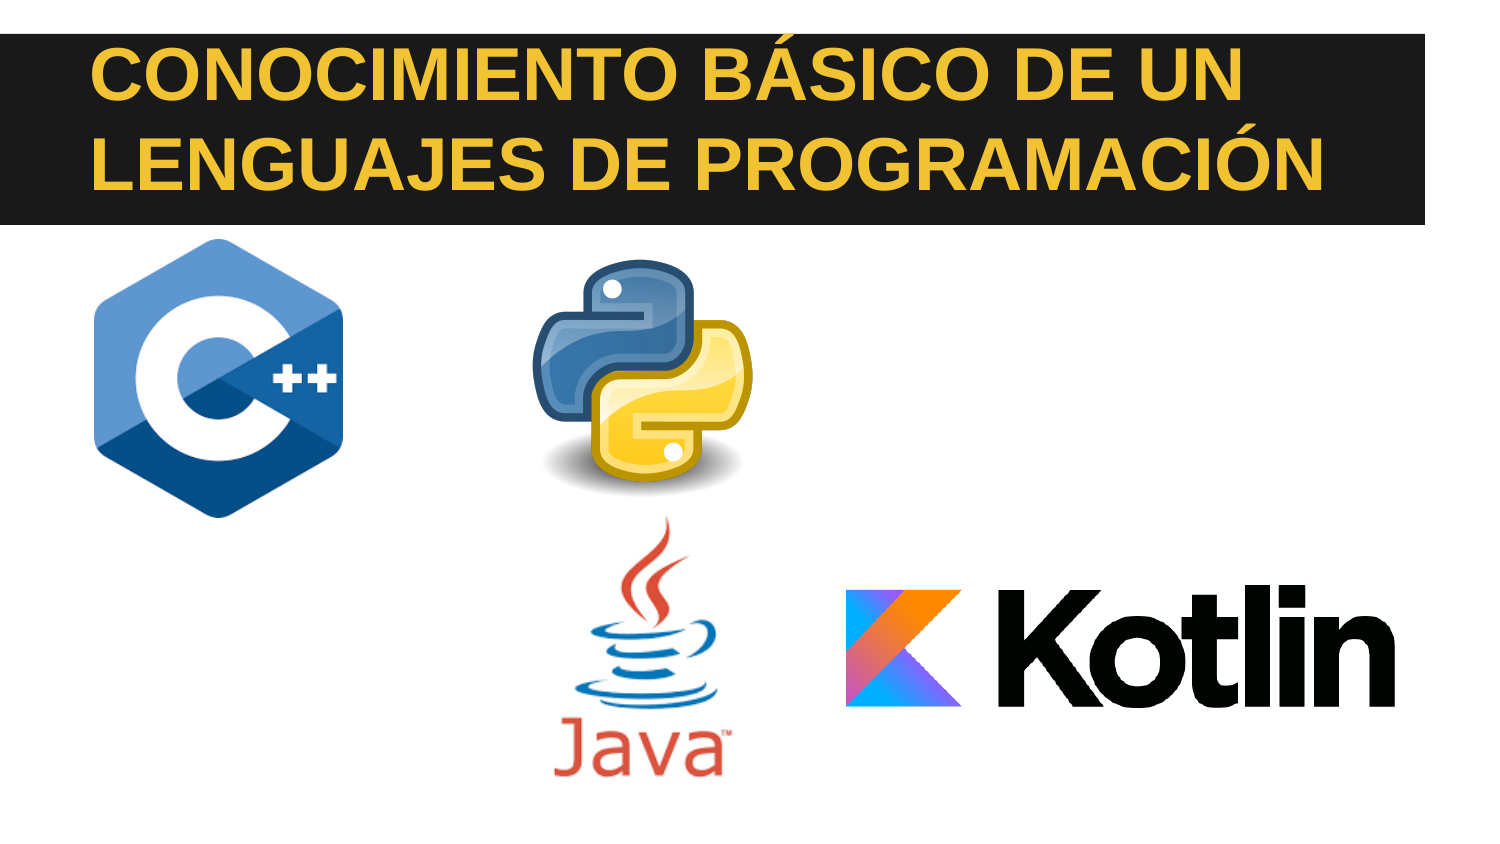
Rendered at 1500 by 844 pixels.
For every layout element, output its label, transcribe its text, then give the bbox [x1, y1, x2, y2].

picture [415, 510, 1395, 783]
picture [93, 239, 343, 519]
picture [518, 254, 767, 504]
text_box [75, 239, 1425, 808]
text_box CONOCIMIENTO BÁSICO DE UN LENGUAJES DE PROGRAMACIÓN [75, 33, 1425, 221]
